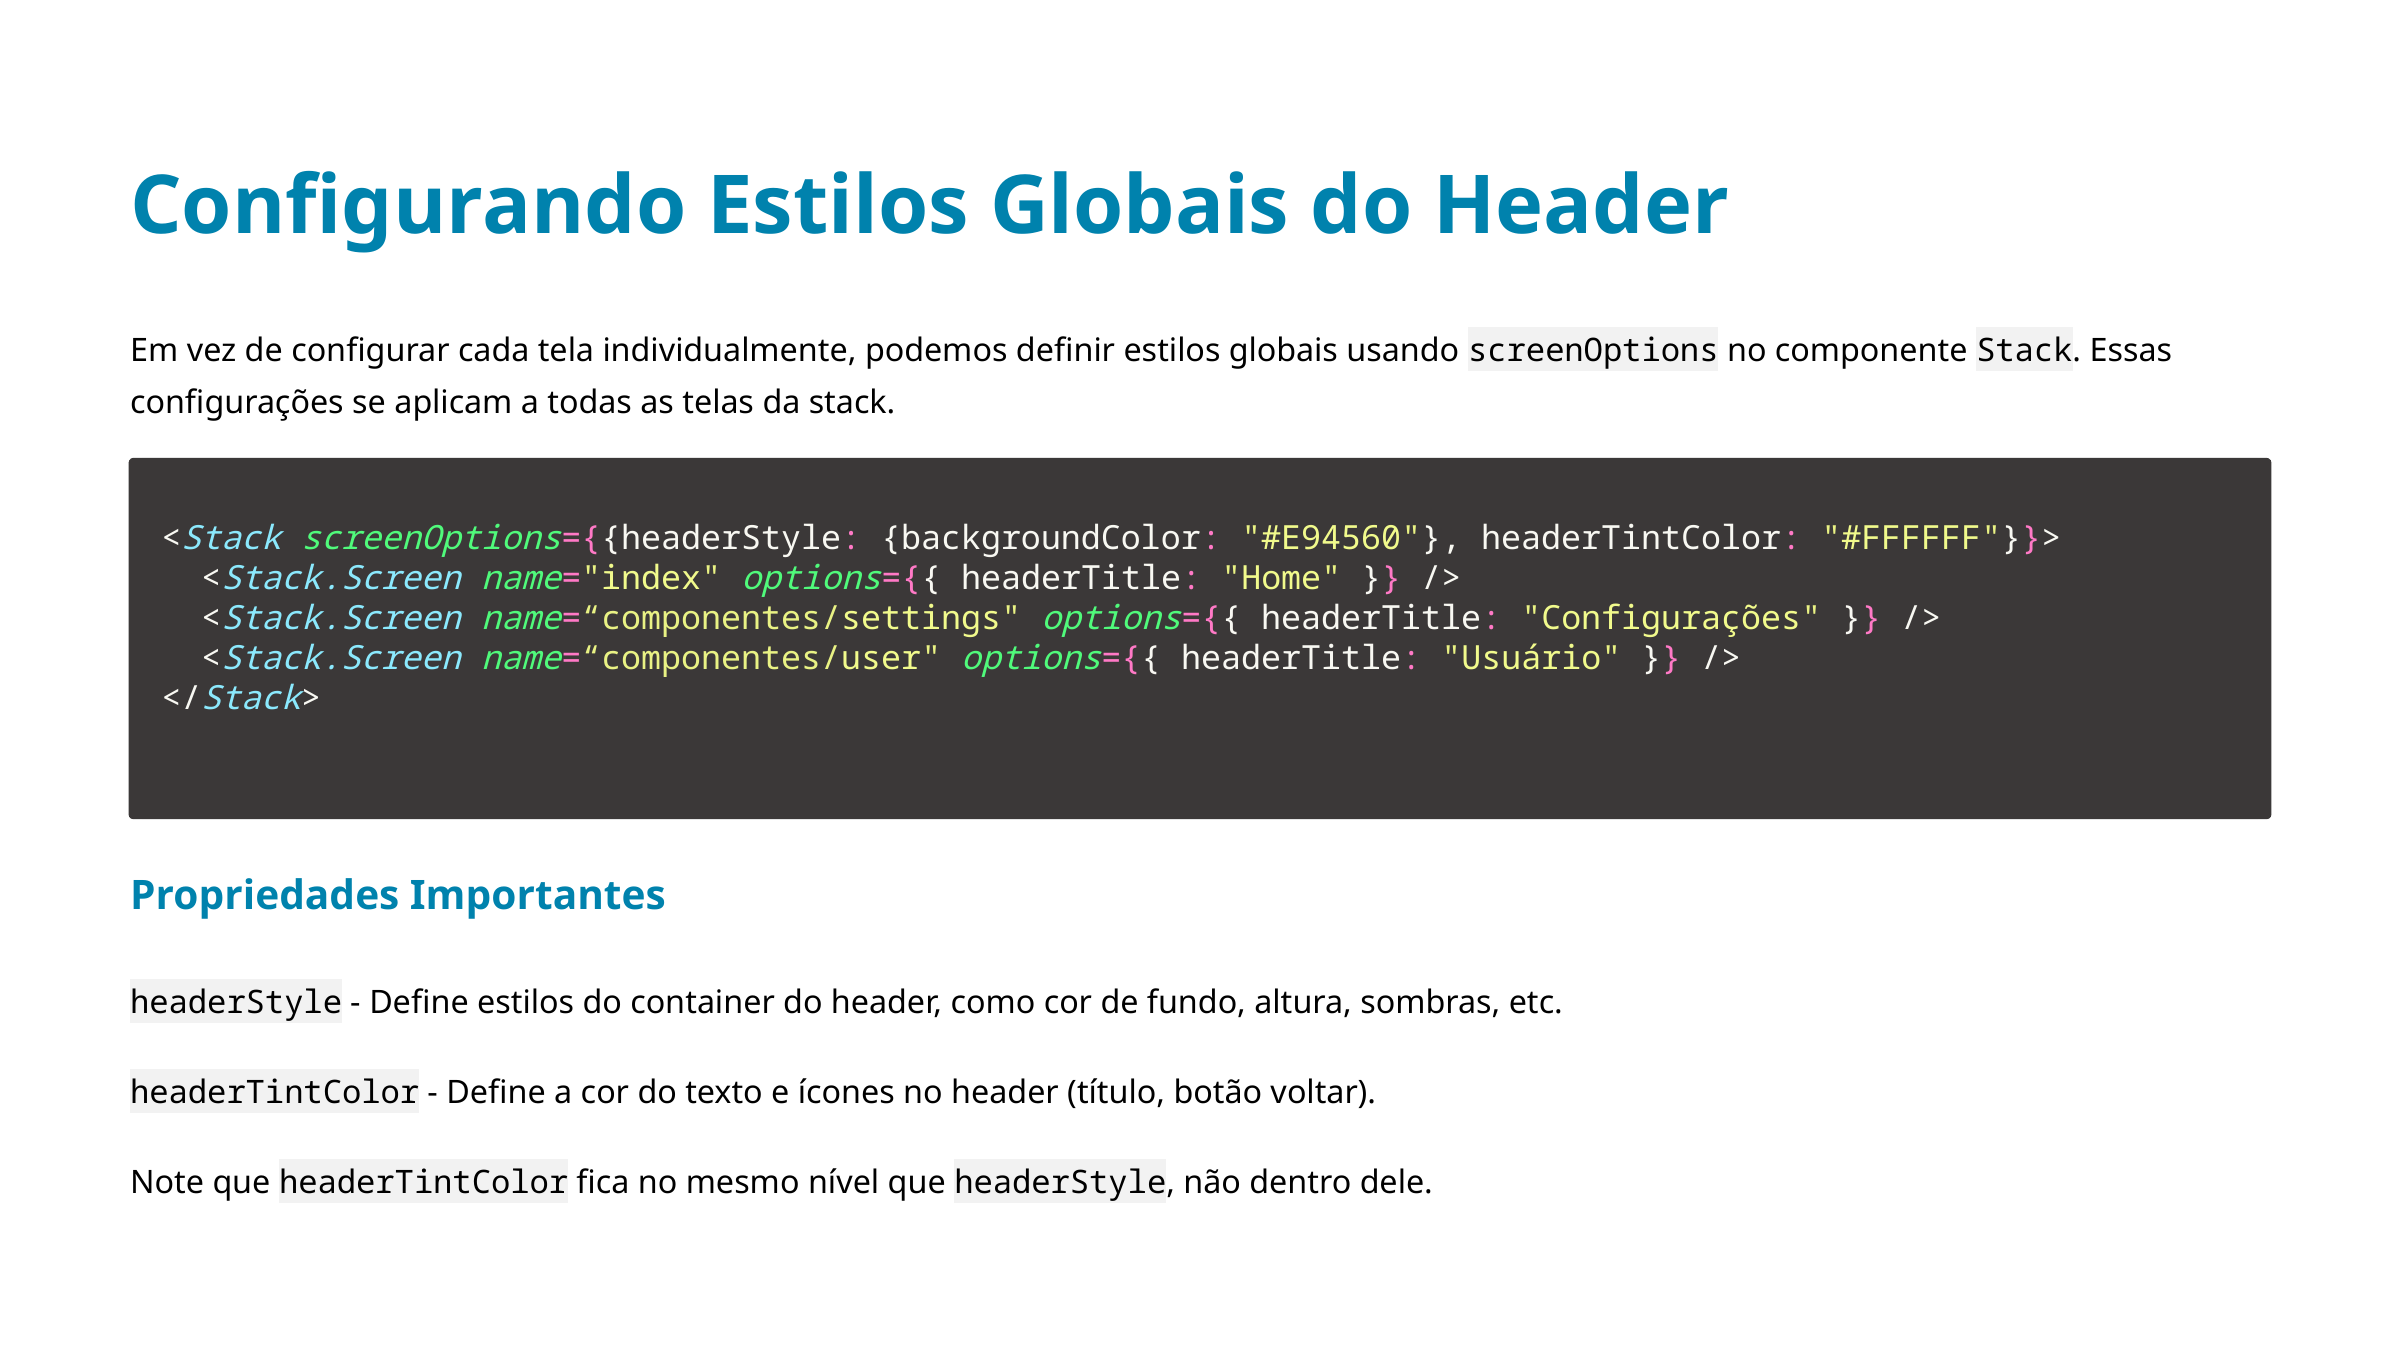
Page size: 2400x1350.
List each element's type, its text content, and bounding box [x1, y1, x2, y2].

text_box Propriedades Importantes [130, 867, 634, 919]
text_box <Stack screenOptions={{headerStyle: {backgroundColor: "#E94560"}, headerTintColor: "#FFFFFF"}}> <Stack.Screen name="index" options={{ headerTitle: "Home" }} /> <Stack.Screen name=“componentes/settings" options={{ headerTitle: "Configurações" }} /> <Stack.Screen name=“componentes/user" options={{ headerTitle: "Usuário" }} /> </Stack> [161, 516, 2239, 771]
text_box Em vez de configurar cada tela individualmente, podemos definir estilos globais usando screenOptions no componente Stack. Essas configurações se aplicam a todas as telas da stack. [130, 315, 2270, 422]
text_box Configurando Estilos Globais do Header [130, 148, 1668, 251]
text_box [128, 457, 2272, 820]
text_box headerStyle - Define estilos do container do header, como cor de fundo, altura, sombras, etc. [130, 967, 2270, 1022]
text_box Note que headerTintColor fica no mesmo nível que headerStyle, não dentro dele. [130, 1147, 2270, 1201]
text_box headerTintColor - Define a cor do texto e ícones no header (título, botão voltar). [130, 1057, 2270, 1112]
